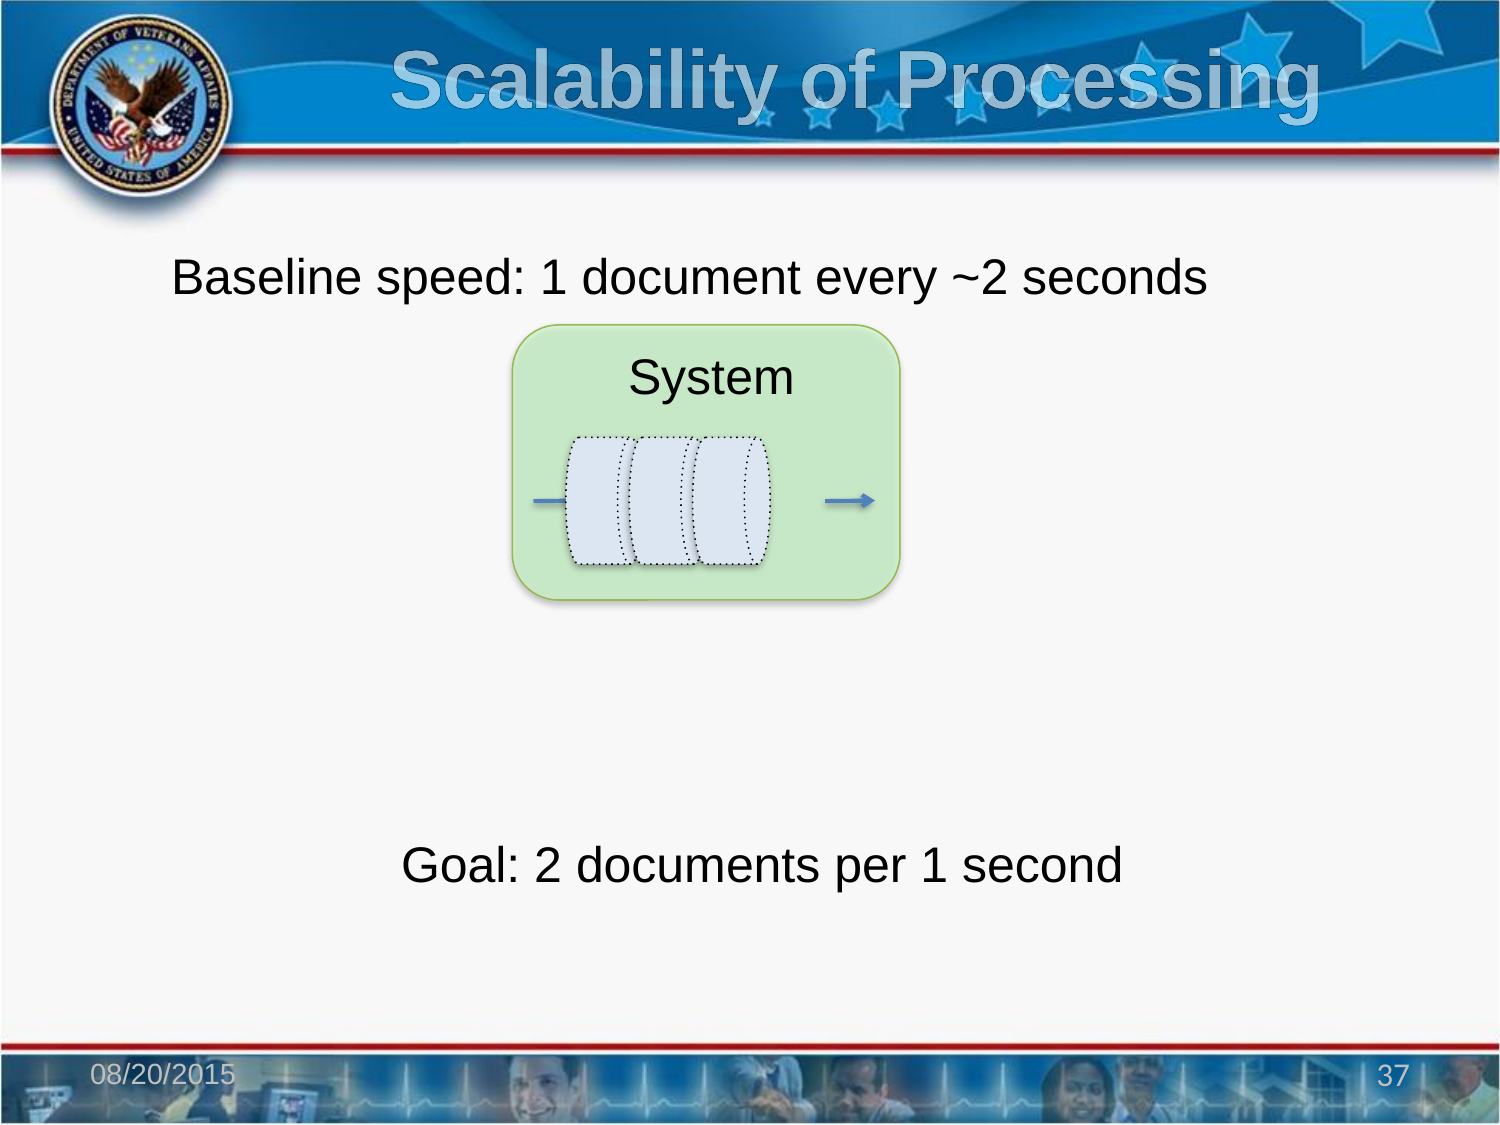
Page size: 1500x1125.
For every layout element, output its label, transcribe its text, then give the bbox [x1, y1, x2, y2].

slide_number 37 [1074, 1042, 1425, 1103]
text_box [512, 324, 901, 601]
text_box Baseline speed: 1 document every ~2 seconds [156, 237, 1344, 313]
title Scalability of Processing [224, 12, 1488, 138]
text_box Goal: 2 documents per 1 second [386, 824, 1139, 900]
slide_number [75, 1042, 425, 1103]
picture [0, 0, 1500, 1125]
